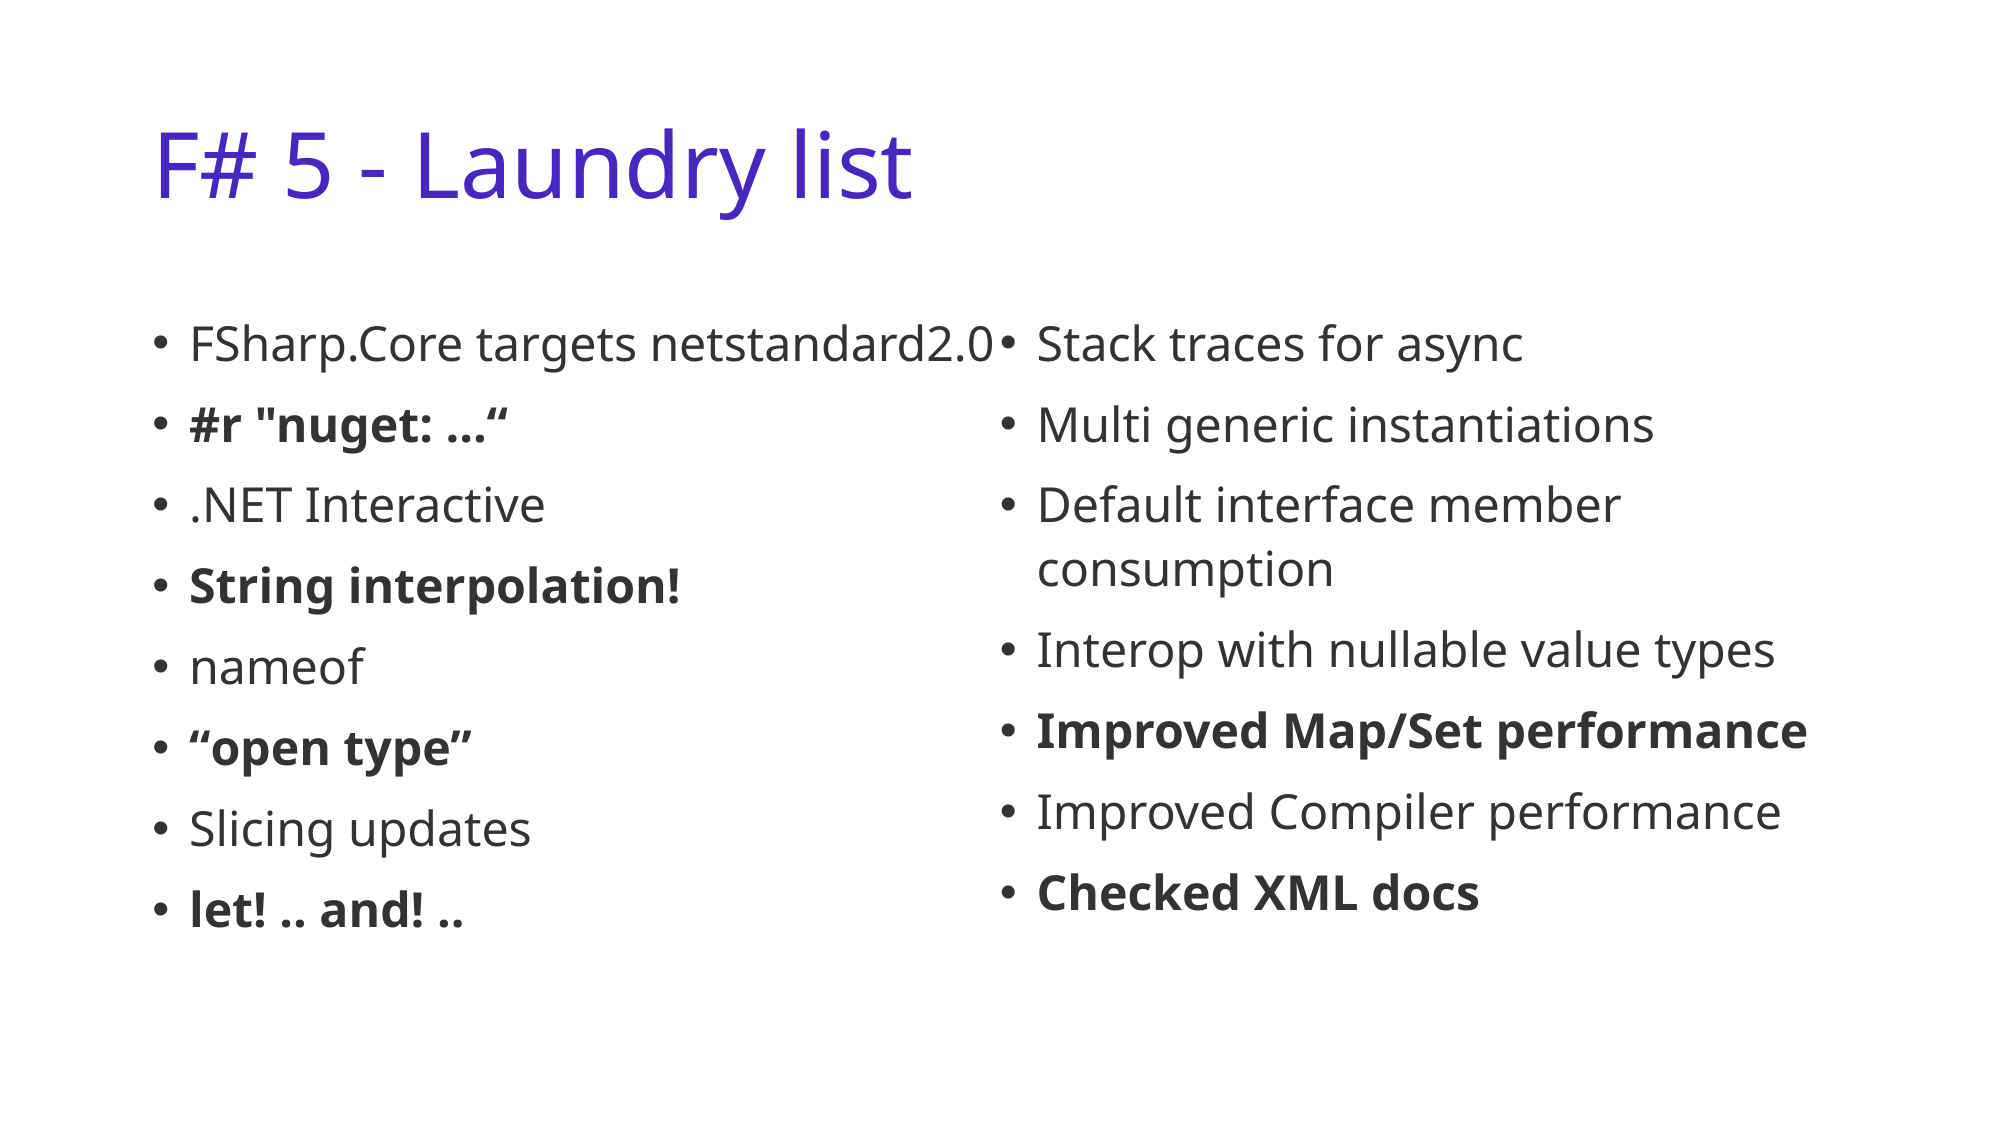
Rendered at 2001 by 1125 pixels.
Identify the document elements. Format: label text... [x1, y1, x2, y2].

list FSharp.Core targets netstandard2.0 #r "nuget: …“ .NET Interactive String interpolation! nameof “open type” Slicing updates let! .. and! .. Stack traces for async Multi generic instantiations Default interface member consumption Interop with nullable value types Improved Map/Set performance Improved Compiler performance Checked XML docs [137, 299, 1863, 1014]
title F# 5 - Laundry list [137, 59, 1863, 278]
